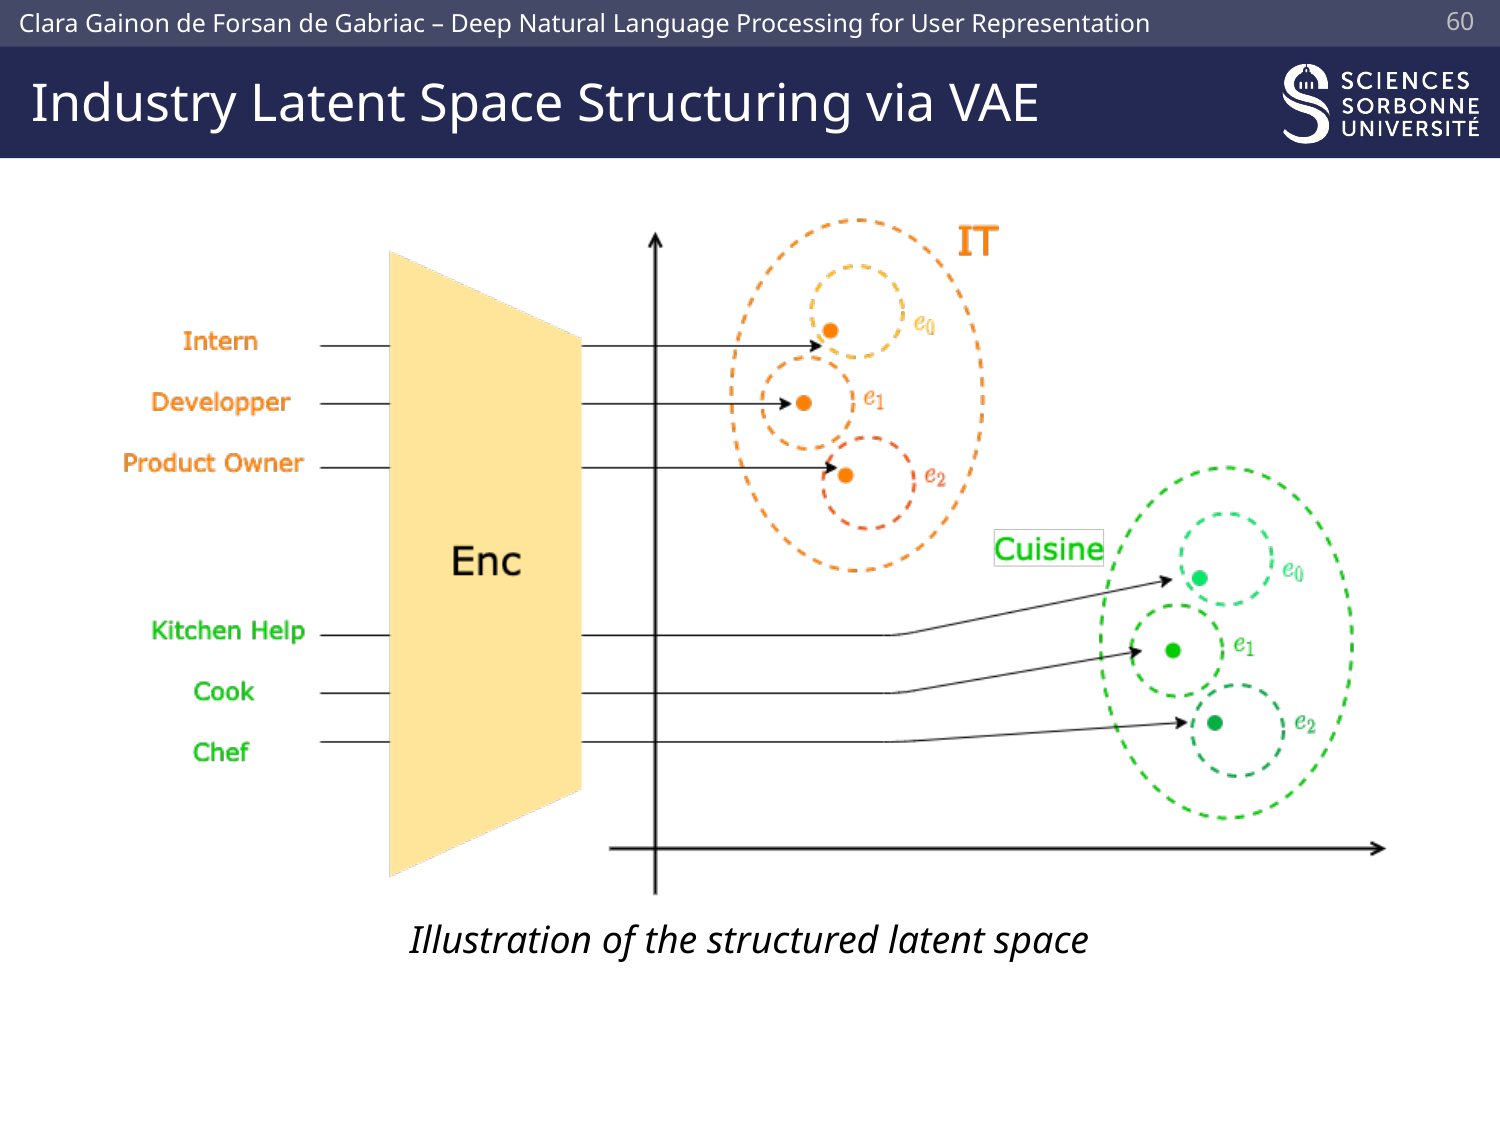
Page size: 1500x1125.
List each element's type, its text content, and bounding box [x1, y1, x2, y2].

text_box Illustration of the structured latent space [395, 909, 1105, 968]
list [99, 216, 1401, 909]
slide_number 59 [1411, 0, 1490, 54]
title Industry Latent Space Structuring via VAE [16, 48, 1266, 161]
